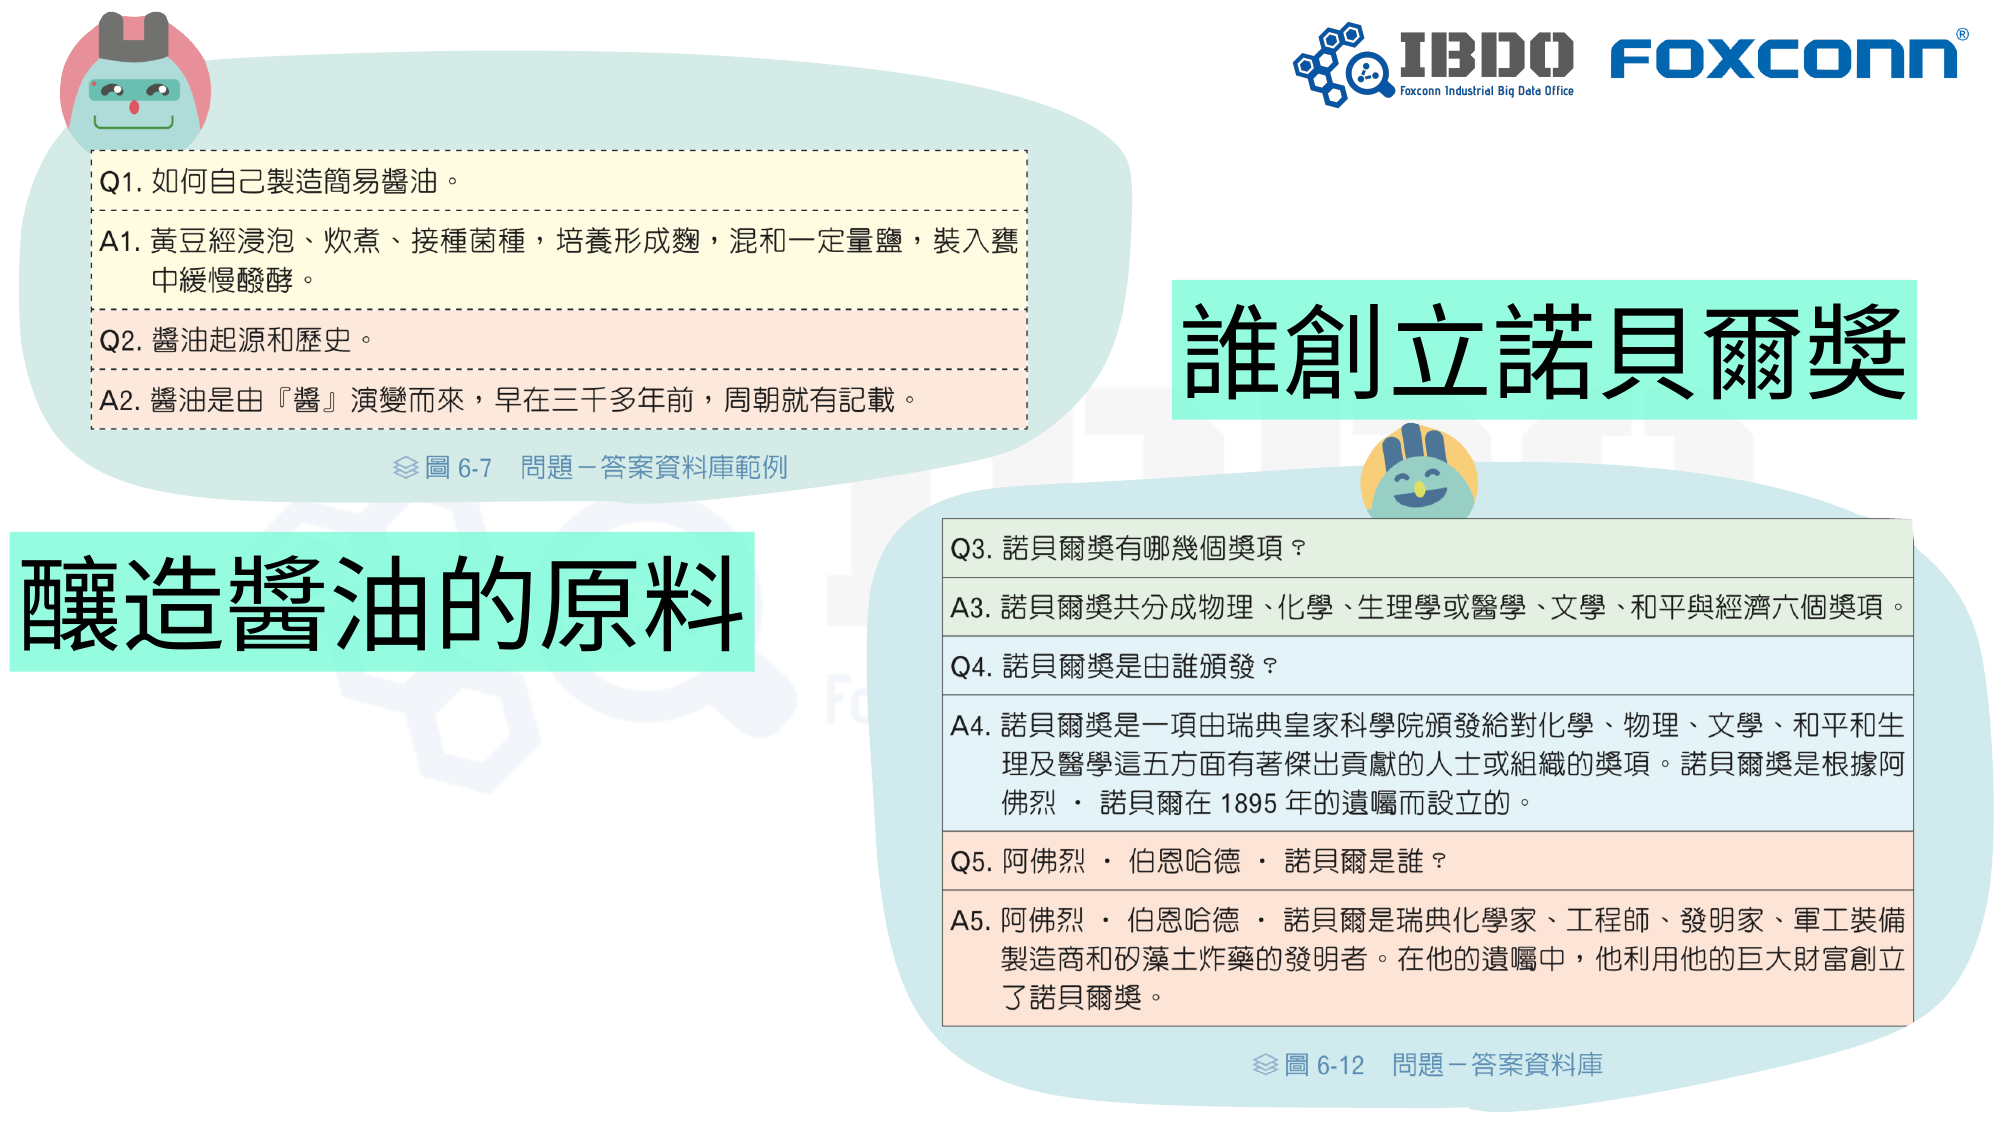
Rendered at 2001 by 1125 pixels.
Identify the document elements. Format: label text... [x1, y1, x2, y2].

text_box 誰創立諾貝爾奬 [1172, 279, 1918, 420]
picture [1287, 18, 1580, 113]
picture [1609, 26, 1970, 79]
picture [18, 11, 1994, 1113]
text_box 釀造醬油的原料 [9, 531, 755, 672]
